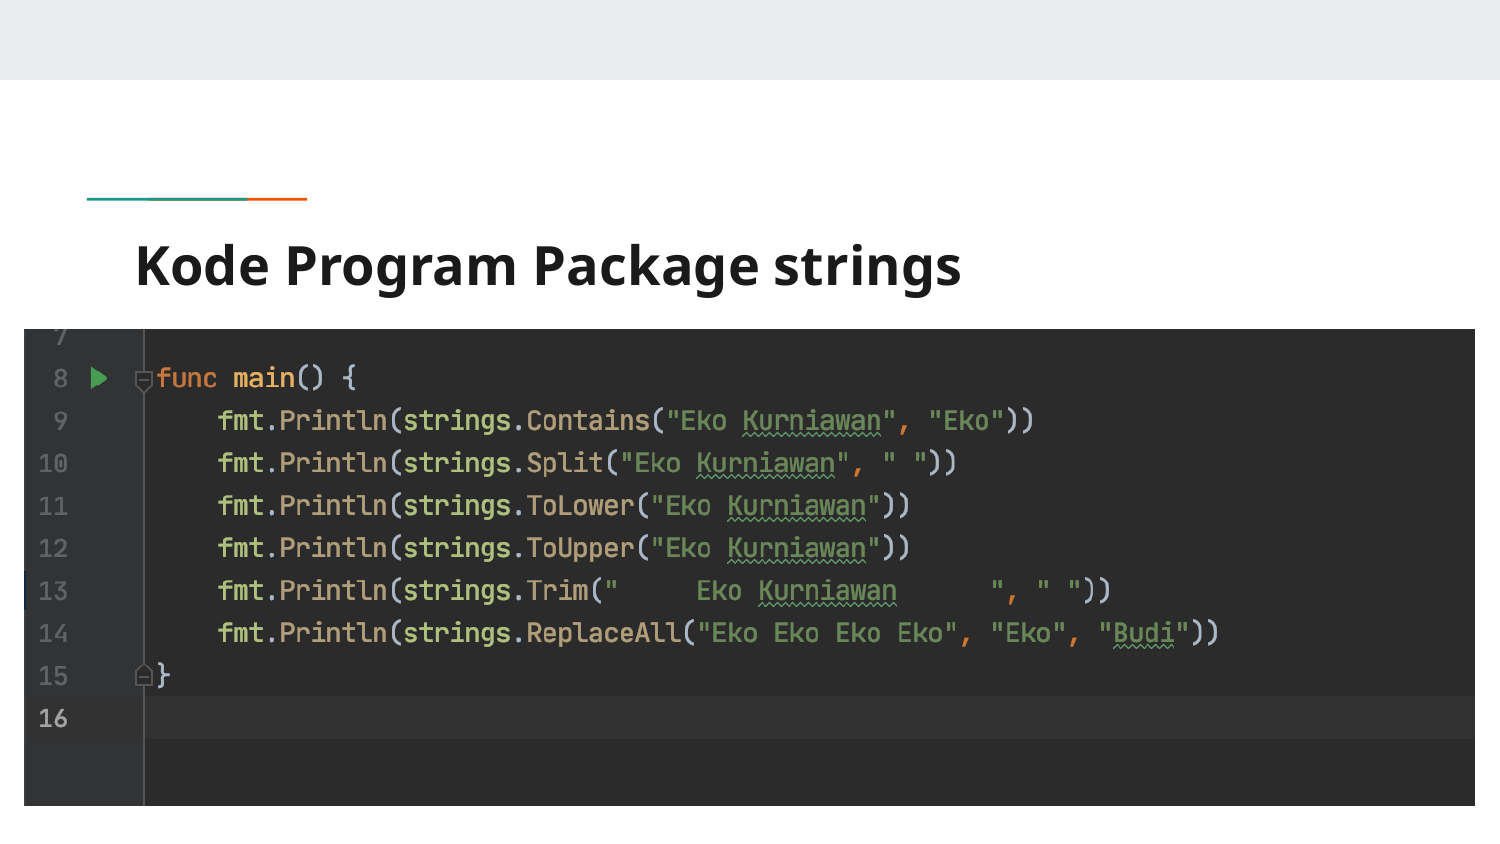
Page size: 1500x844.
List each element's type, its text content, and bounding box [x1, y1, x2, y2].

picture [24, 328, 1476, 806]
title Kode Program Package strings [119, 216, 1381, 305]
